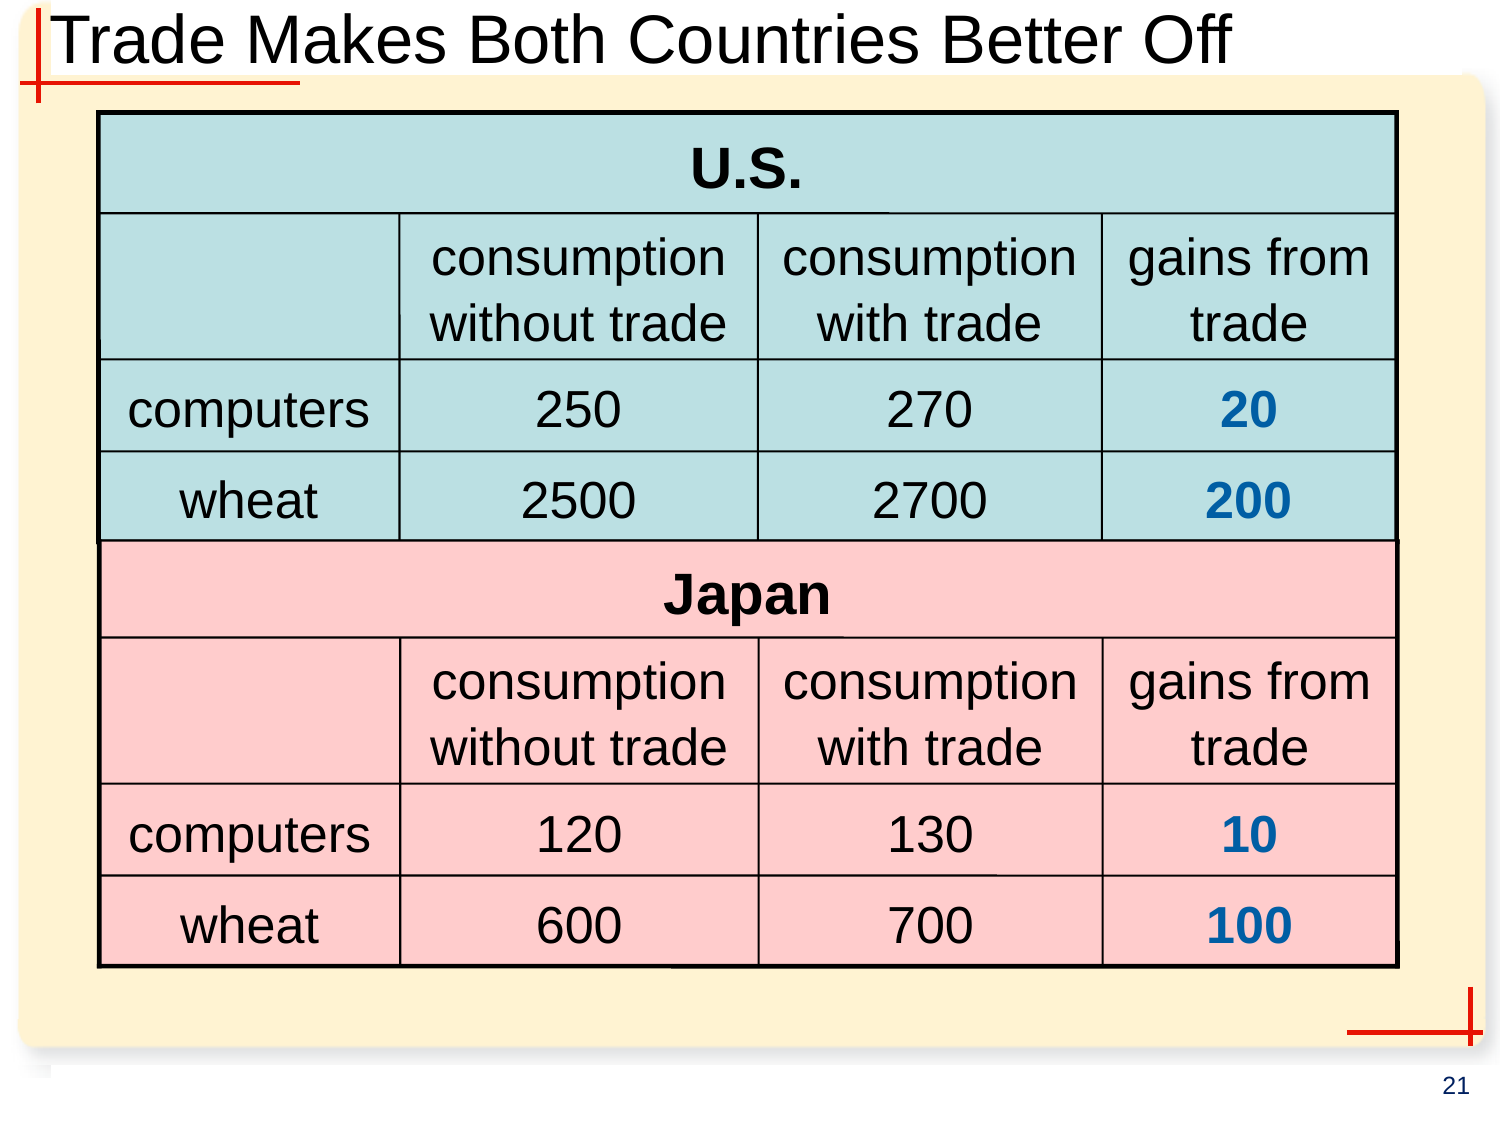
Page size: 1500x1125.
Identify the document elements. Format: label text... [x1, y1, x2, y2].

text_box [98, 459, 1397, 540]
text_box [98, 541, 1398, 967]
text_box consumption with trade [758, 214, 1101, 357]
text_box U.S. [99, 113, 1396, 213]
slide_number 21 [1412, 1060, 1500, 1125]
text_box [99, 214, 399, 357]
picture [0, 0, 1500, 1078]
title Trade Makes Both Countries Better Off [34, 0, 1474, 73]
text_box consumption without trade [400, 214, 757, 357]
text_box gains from trade [1102, 214, 1396, 358]
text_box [98, 359, 1397, 452]
